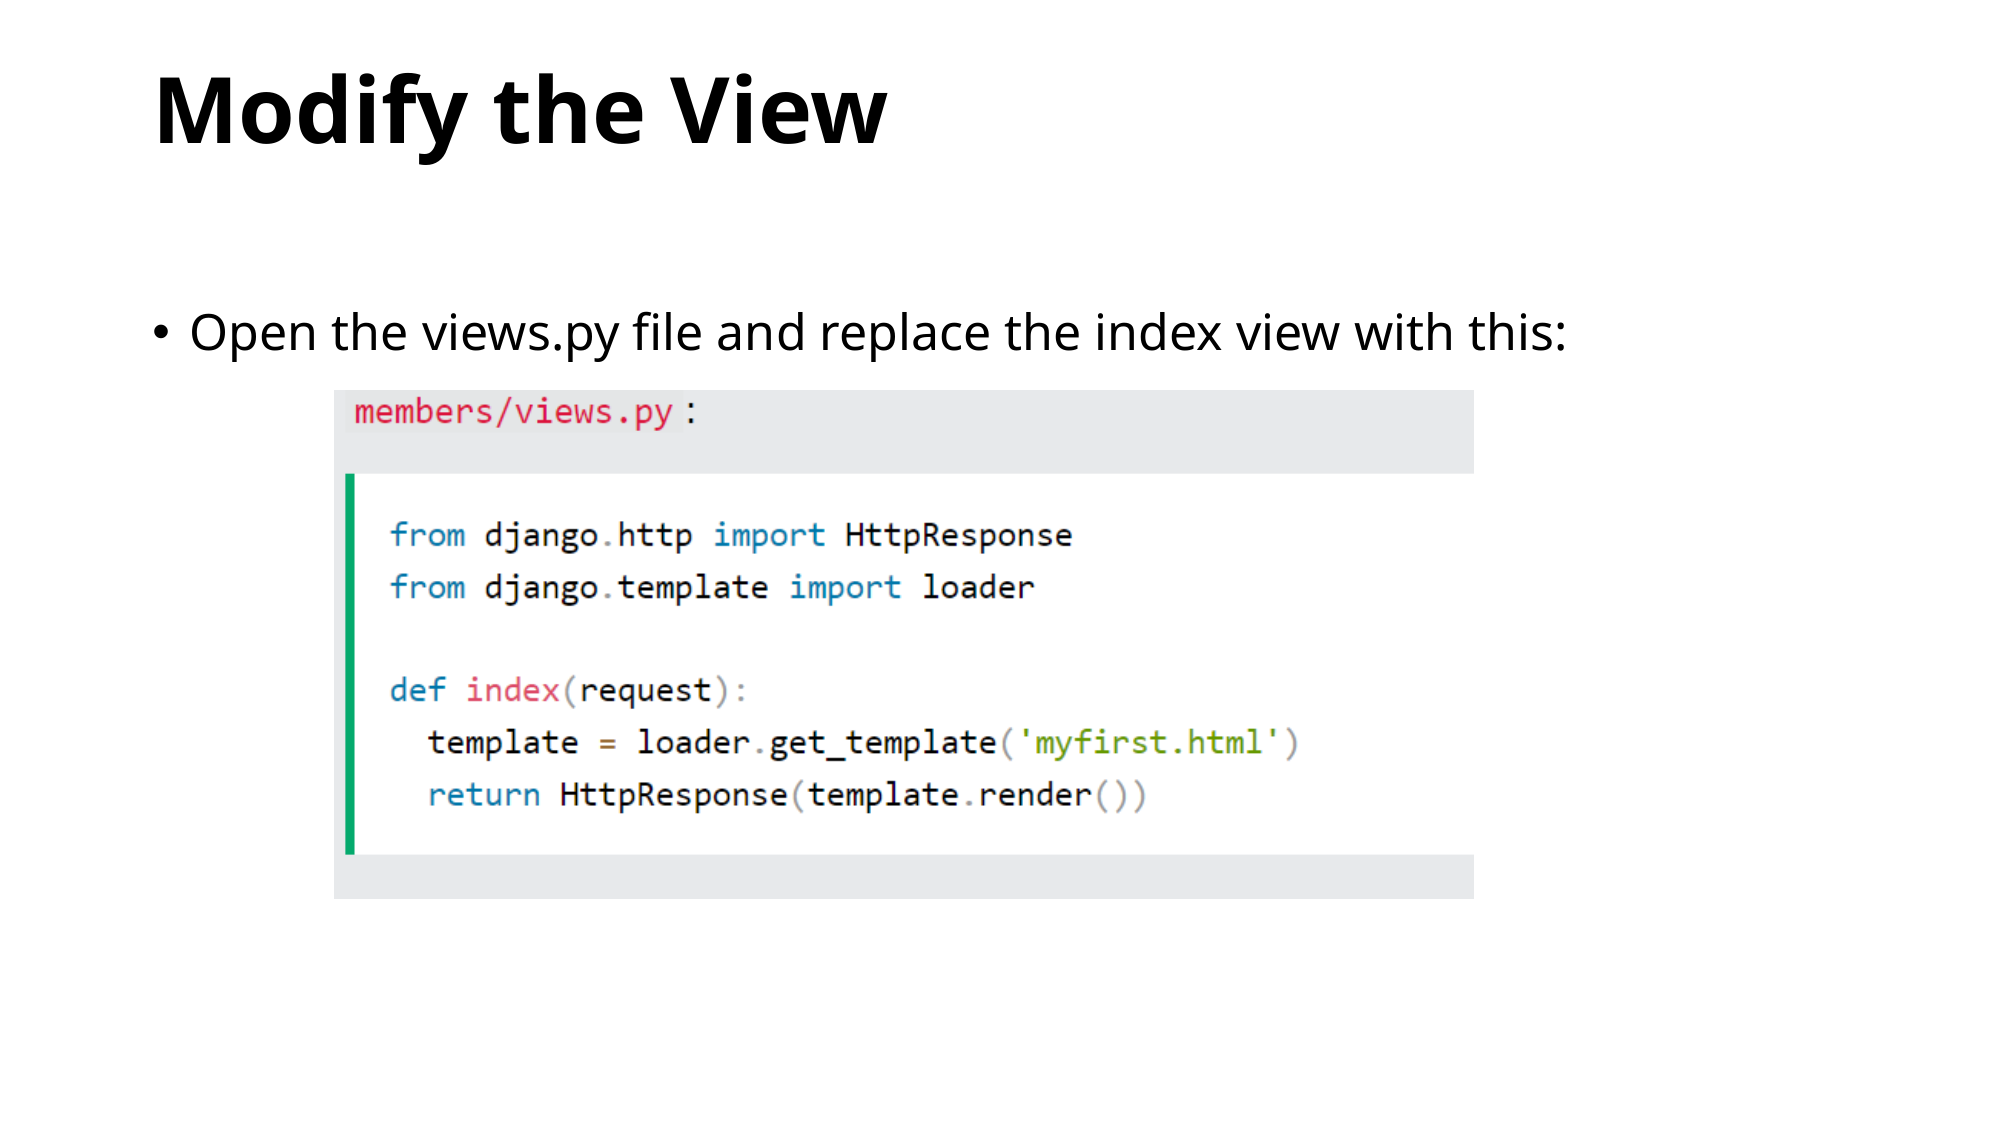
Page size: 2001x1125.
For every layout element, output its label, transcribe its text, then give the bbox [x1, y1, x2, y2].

list Open the views.py file and replace the index view with this: [137, 299, 1863, 1014]
title Modify the View [137, 59, 1863, 278]
picture [333, 389, 1474, 899]
